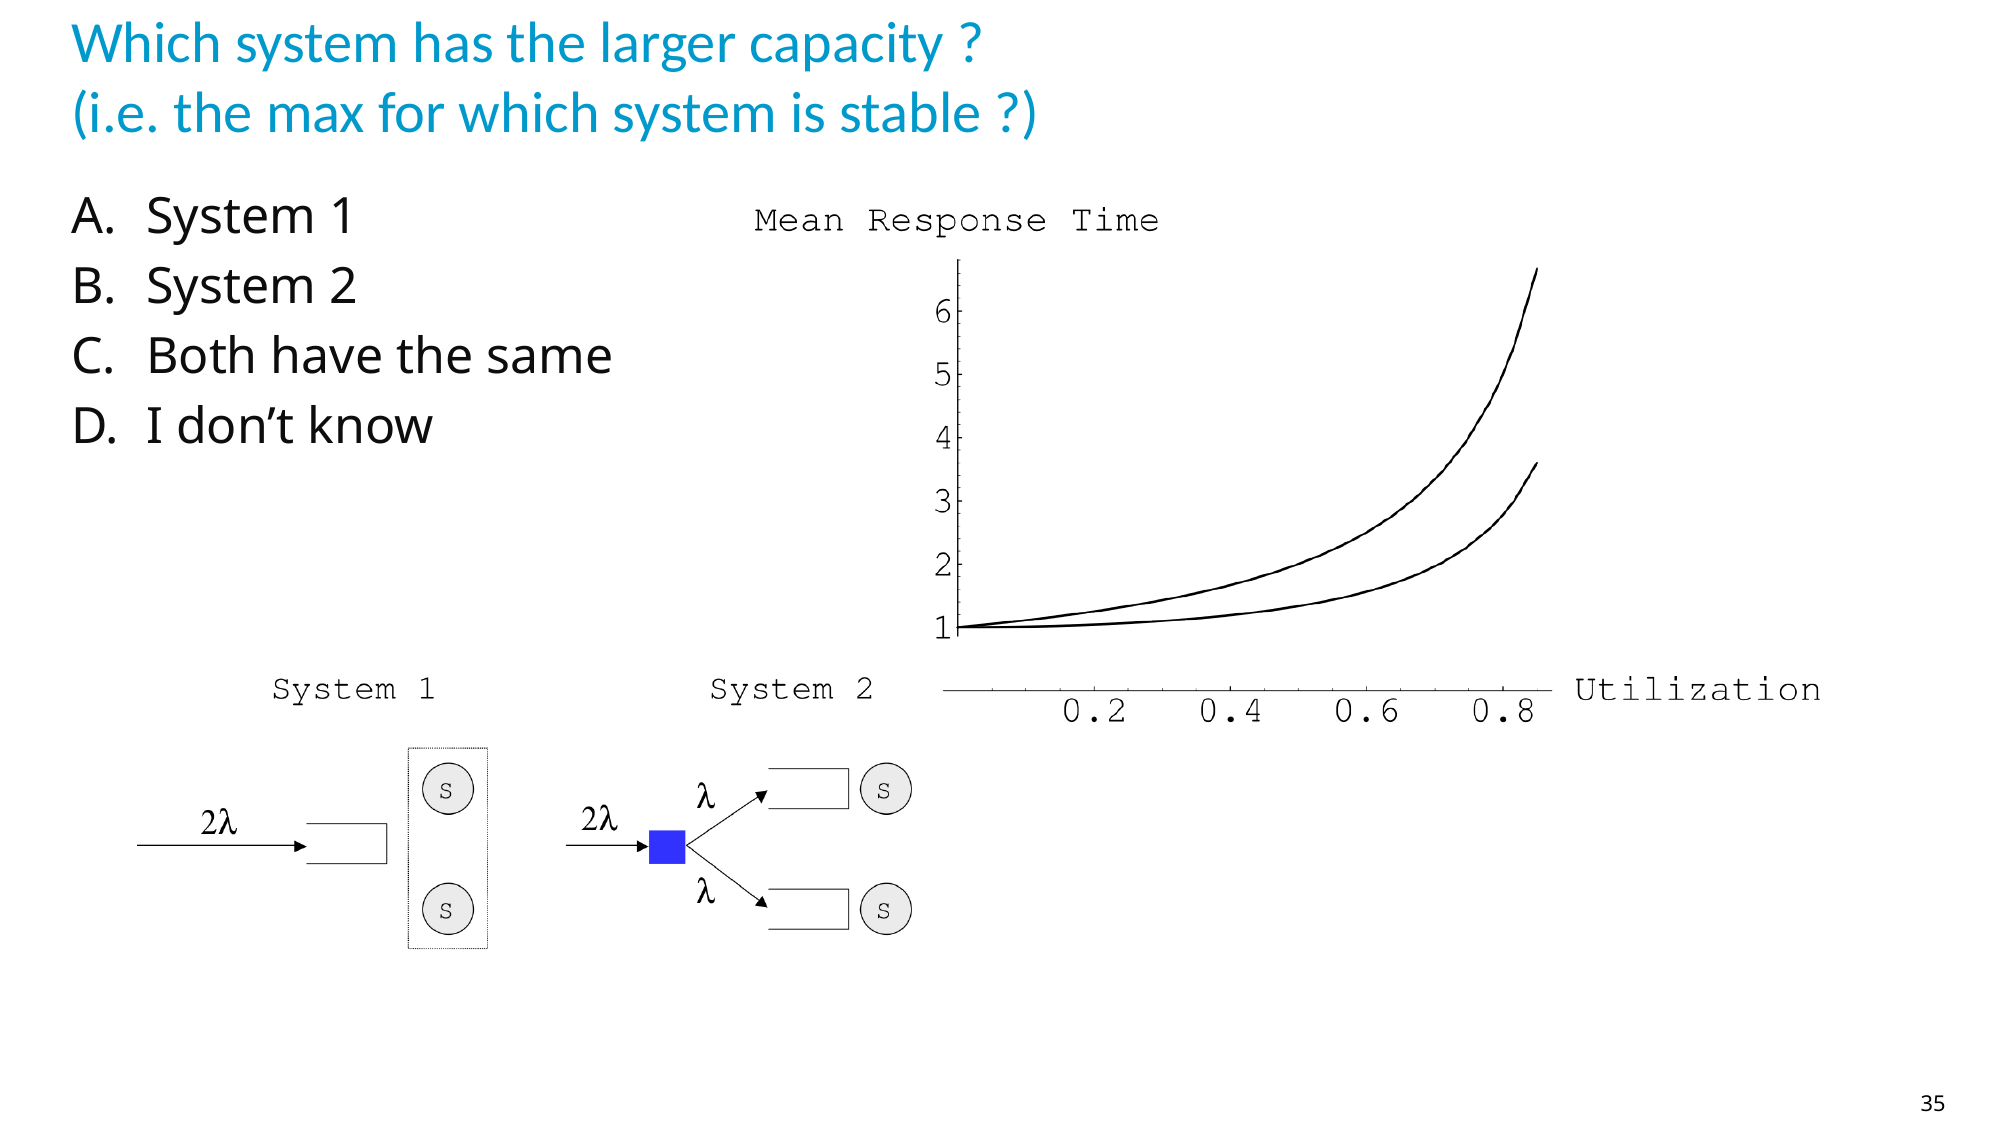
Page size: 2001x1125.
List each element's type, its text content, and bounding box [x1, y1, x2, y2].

footer 35 [1866, 1082, 2000, 1125]
picture [137, 148, 1857, 995]
list System 1 System 2 Both have the same I don’t know [56, 175, 1604, 1110]
